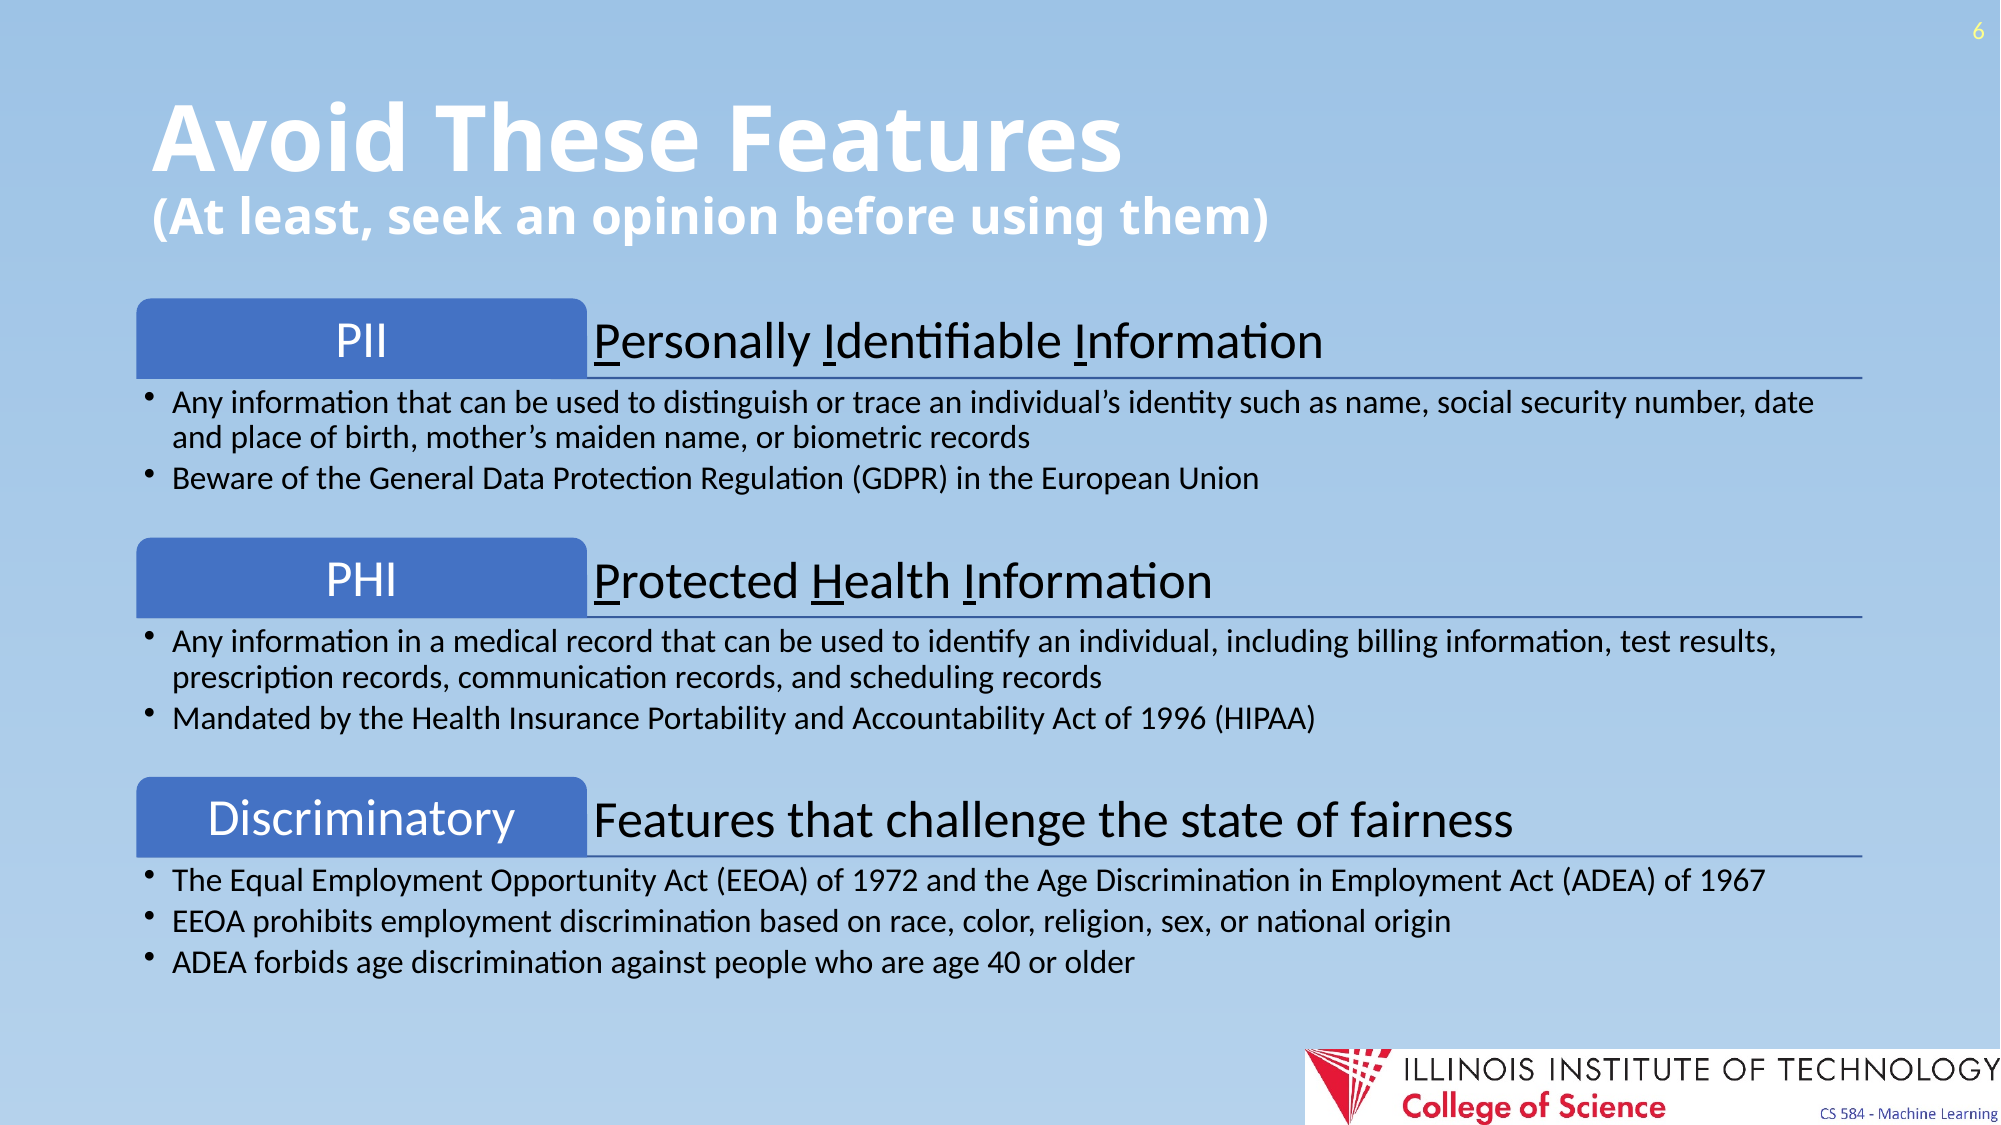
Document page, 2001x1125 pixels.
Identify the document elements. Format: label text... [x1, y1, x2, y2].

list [137, 299, 1863, 1014]
picture [1305, 1049, 2000, 1125]
slide_number 6 [1550, 0, 2000, 60]
title Avoid These Features (At least, seek an opinion before using them) [137, 59, 1863, 278]
